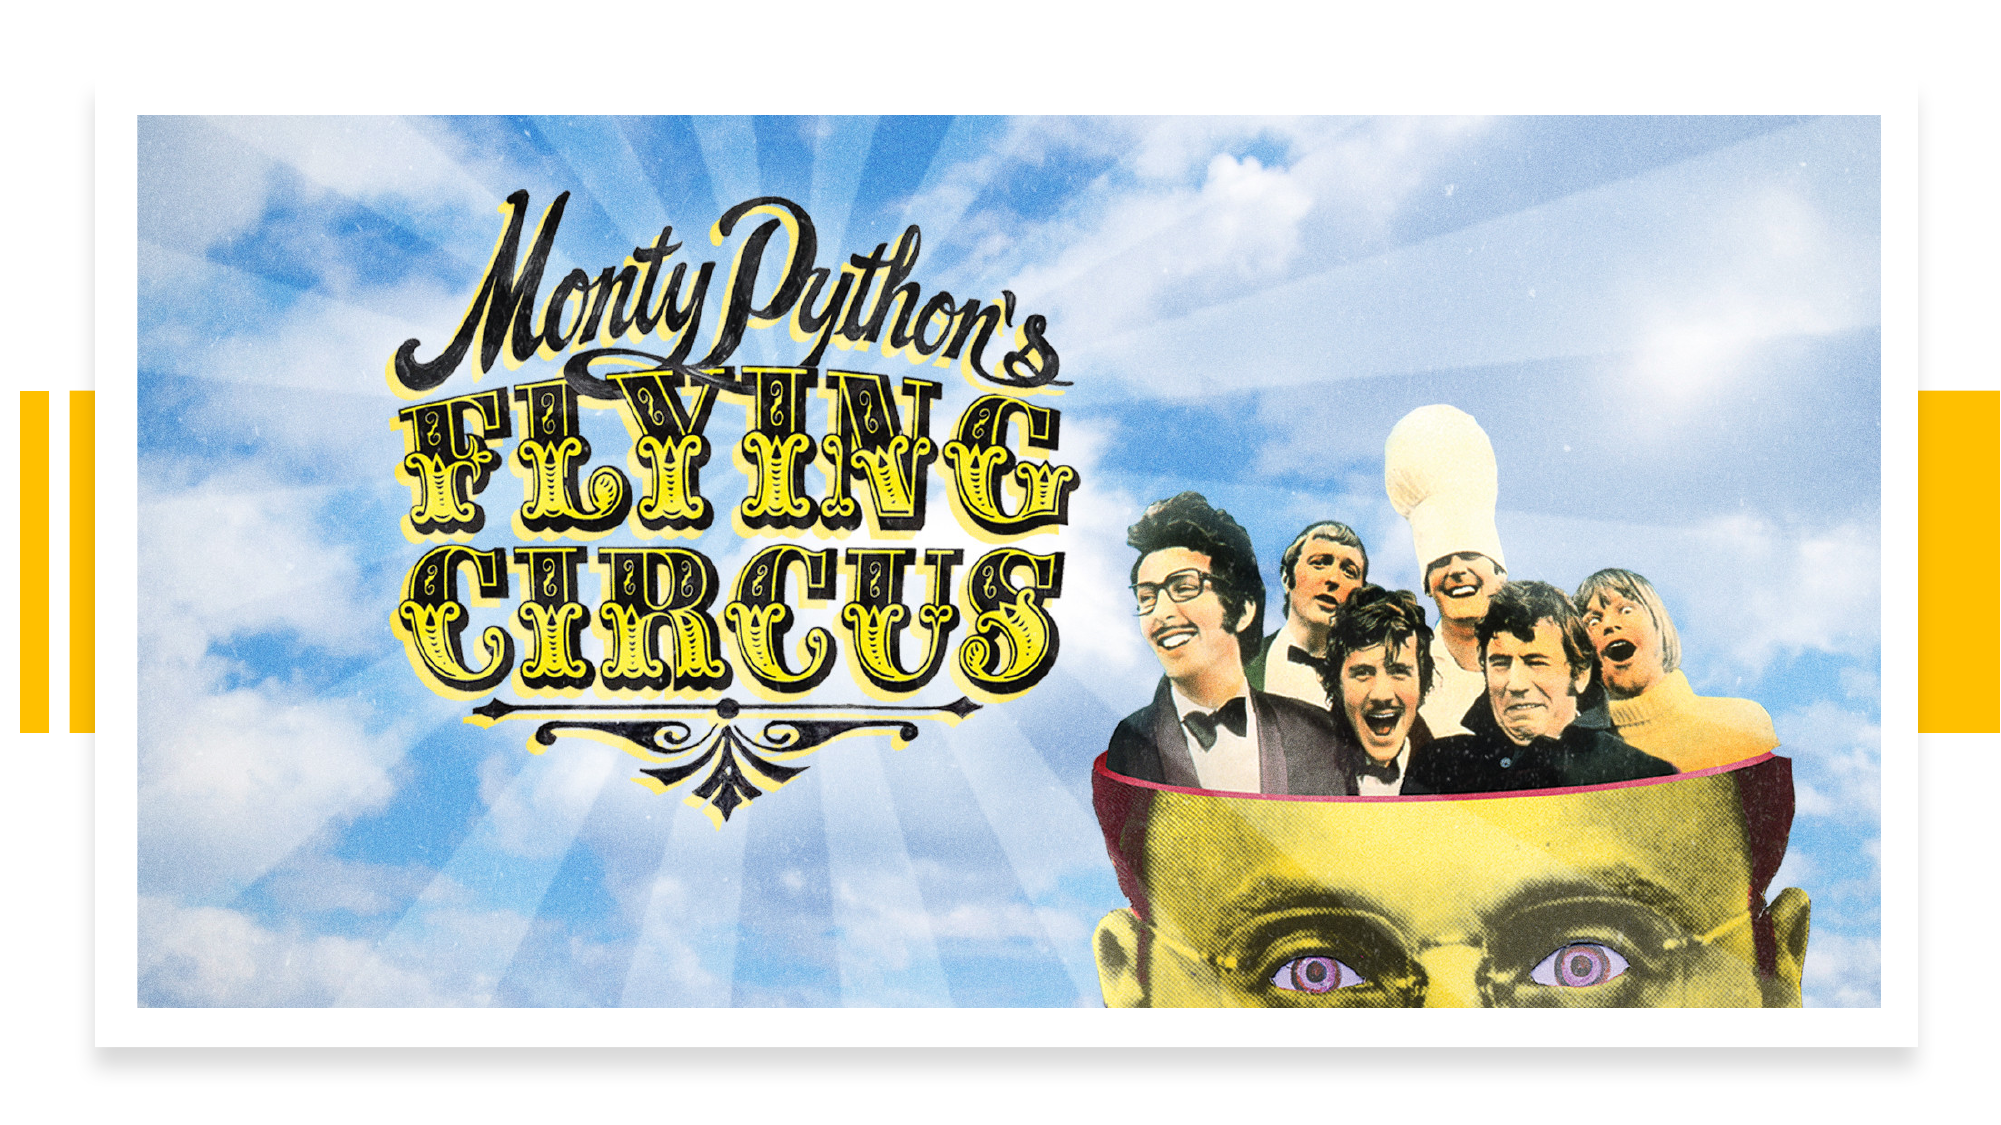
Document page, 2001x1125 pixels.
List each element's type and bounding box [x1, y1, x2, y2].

text_box [94, 75, 1919, 390]
text_box [34, 390, 137, 734]
text_box [0, 0, 2000, 1125]
picture [137, 115, 1881, 1008]
text_box [92, 734, 1918, 1069]
text_box [1881, 390, 2000, 734]
text_box [94, 734, 1919, 1048]
